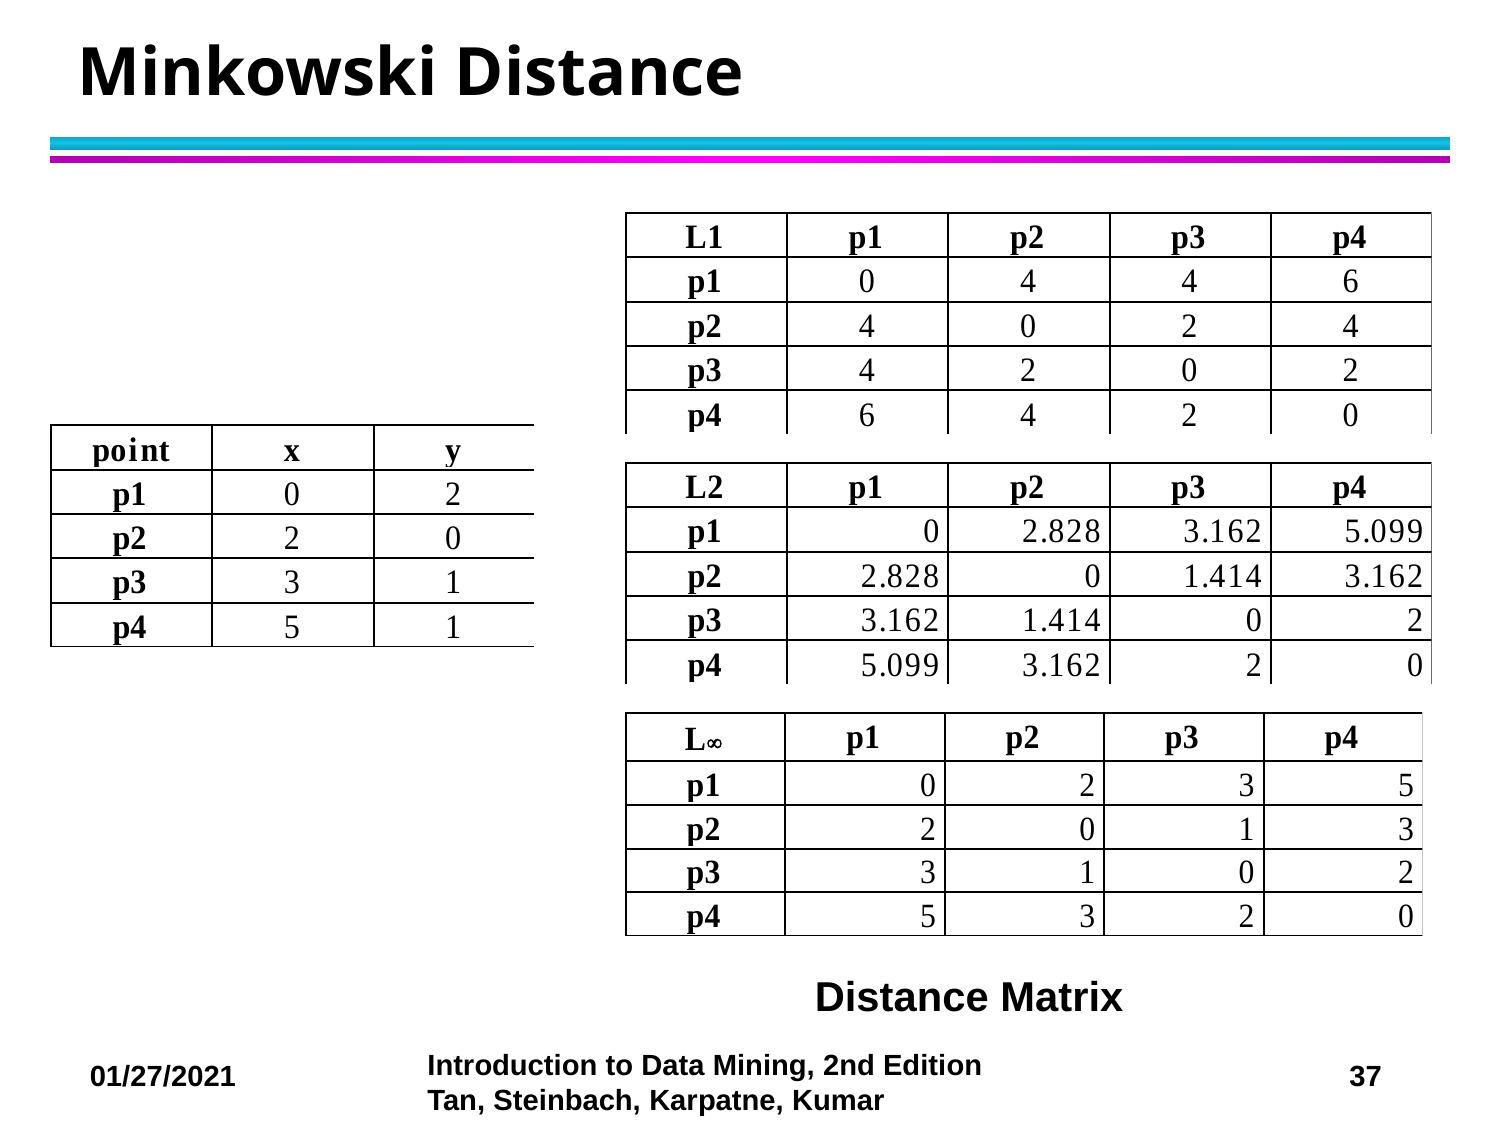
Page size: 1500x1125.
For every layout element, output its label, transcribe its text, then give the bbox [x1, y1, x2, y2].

text_box Distance Matrix [800, 962, 1150, 1028]
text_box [49, 424, 537, 649]
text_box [624, 711, 1425, 938]
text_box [624, 461, 1434, 687]
title Minkowski Distance [62, 24, 1421, 116]
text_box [624, 211, 1434, 437]
